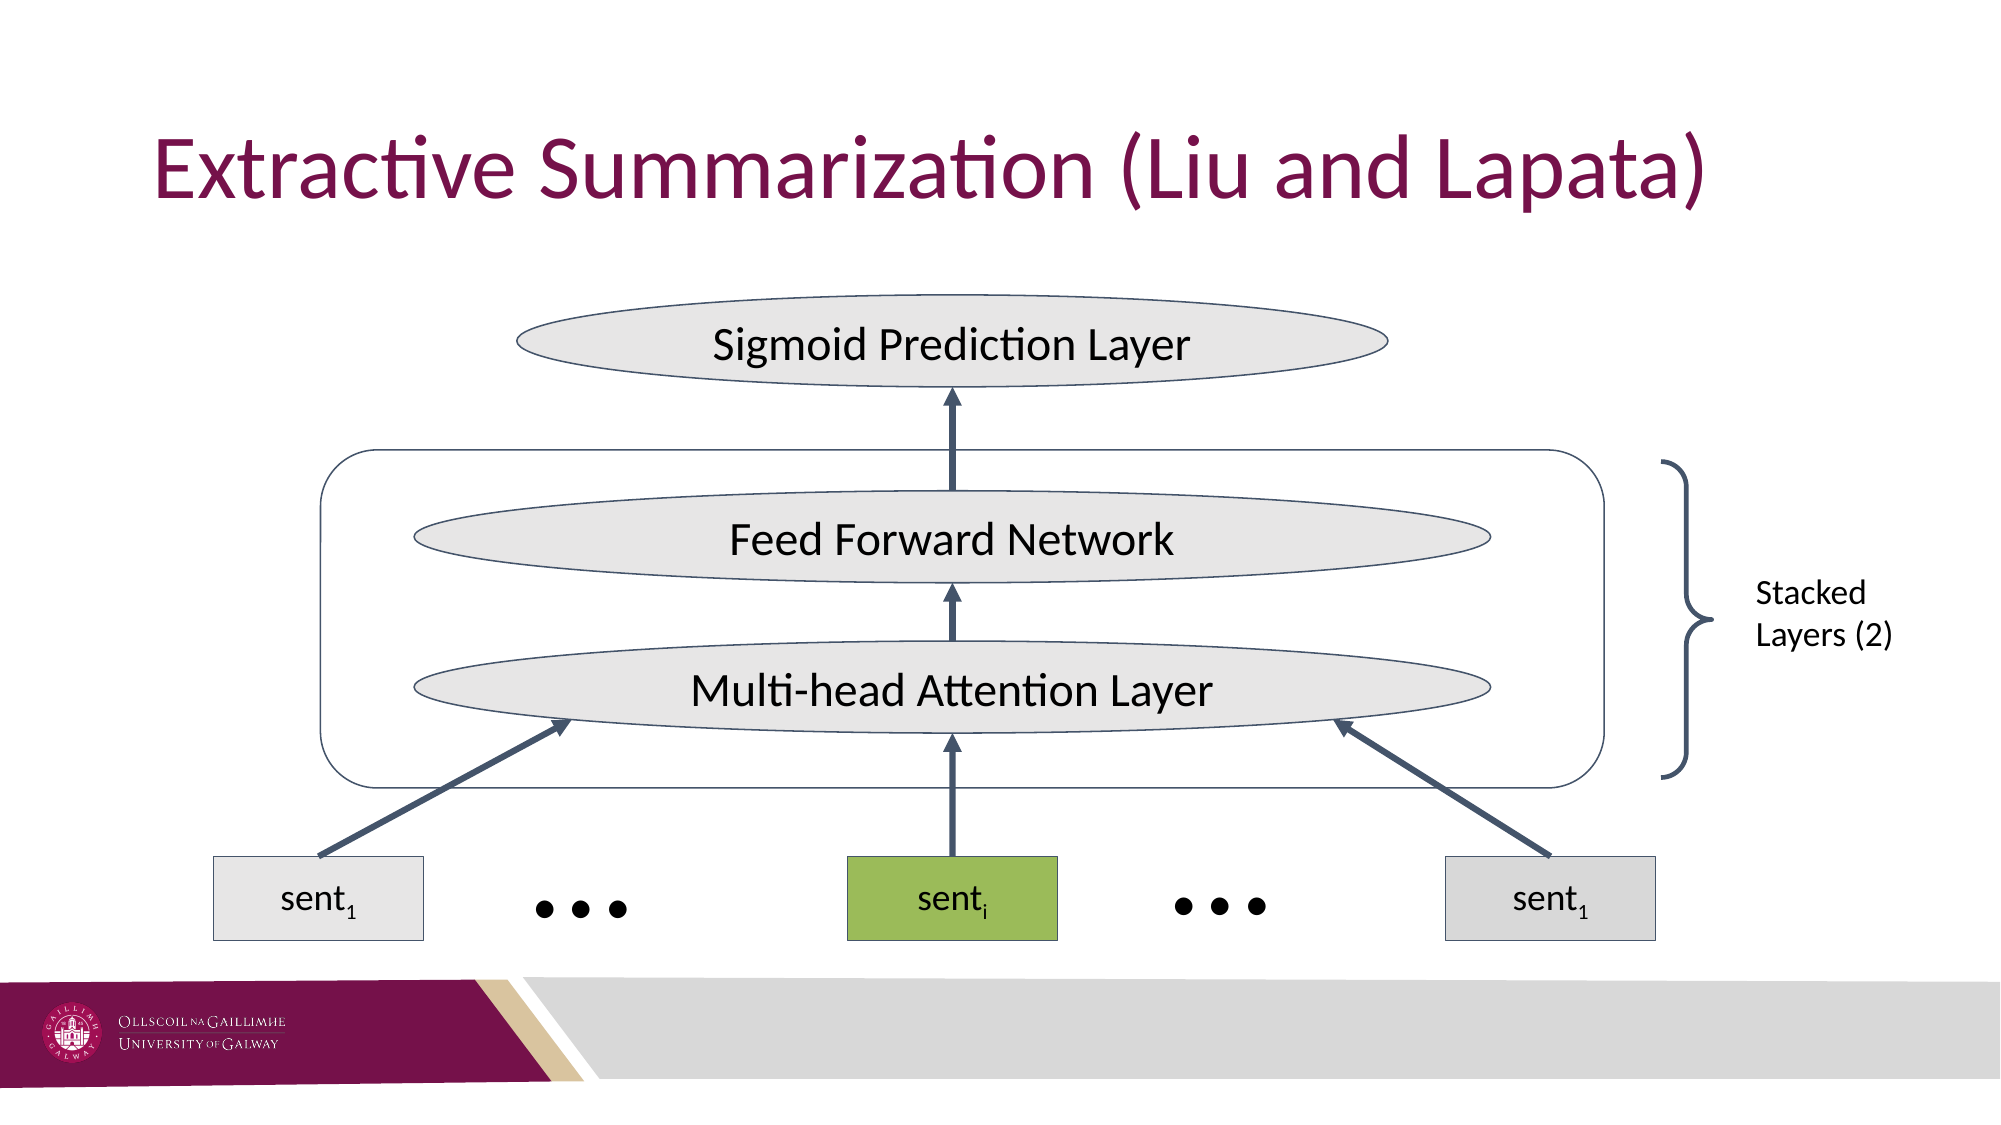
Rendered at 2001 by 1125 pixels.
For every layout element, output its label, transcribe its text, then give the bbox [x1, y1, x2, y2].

text_box [954, 449, 1605, 788]
picture [42, 1002, 285, 1063]
text_box … [1155, 754, 1409, 959]
text_box Stacked Layers (2) [1740, 553, 1951, 669]
text_box Feed Forward Network [414, 490, 1491, 583]
text_box [574, 720, 951, 788]
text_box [318, 719, 572, 857]
text_box [1661, 461, 1712, 778]
text_box Sigmoid Prediction Layer [516, 294, 1388, 387]
text_box sent1 [213, 856, 424, 941]
text_box … [516, 756, 770, 962]
title Extractive Summarization (Liu and Lapata) [137, 59, 1863, 278]
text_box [1332, 719, 1551, 857]
text_box Multi-head Attention Layer [414, 641, 1491, 734]
text_box sent1 [1445, 856, 1656, 941]
text_box [320, 449, 951, 717]
text_box senti [847, 856, 1058, 941]
